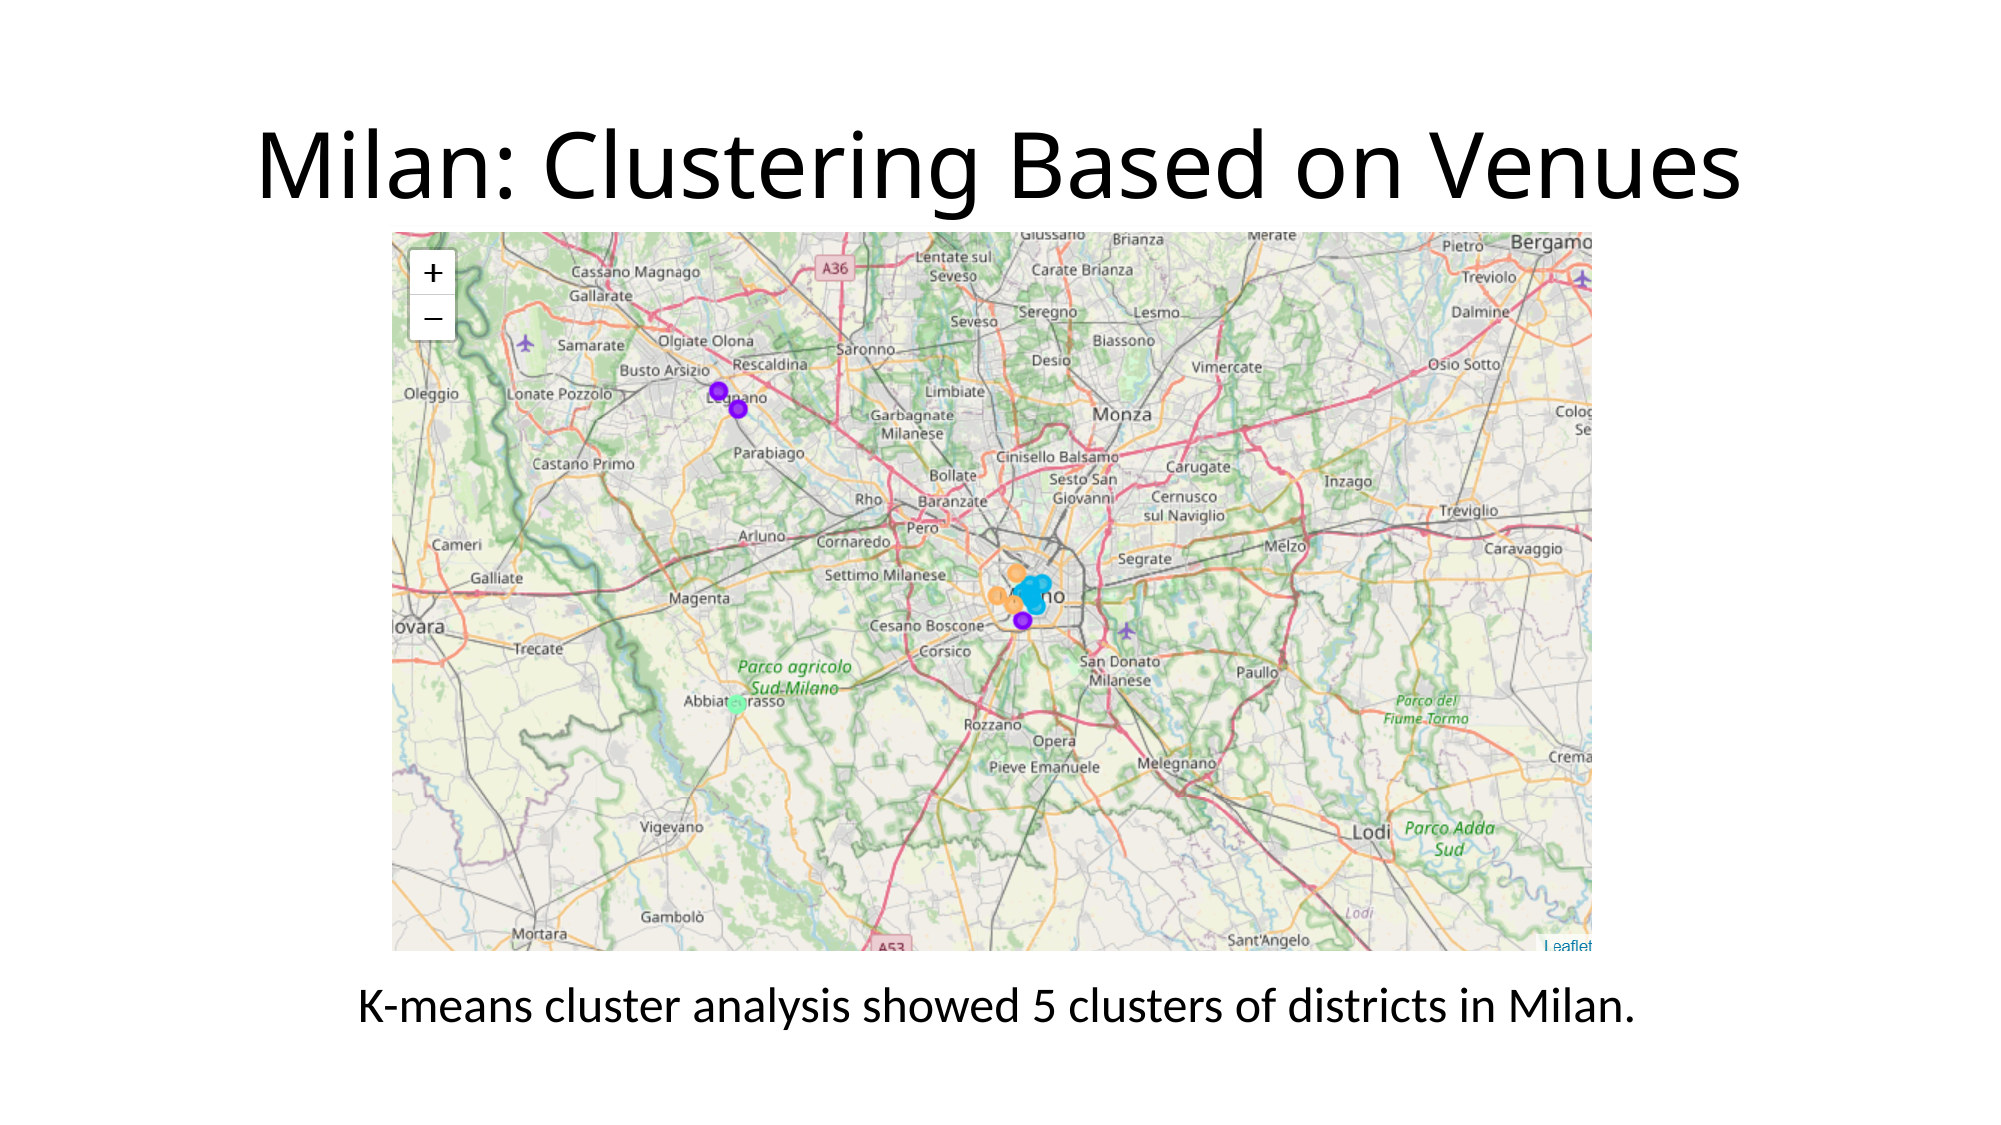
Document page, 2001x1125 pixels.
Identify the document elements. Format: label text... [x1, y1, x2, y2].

text_box K-means cluster analysis showed 5 clusters of districts in Milan. [343, 965, 1657, 1041]
title Milan: Clustering Based on Venues [137, 59, 1863, 278]
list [389, 225, 1700, 1004]
